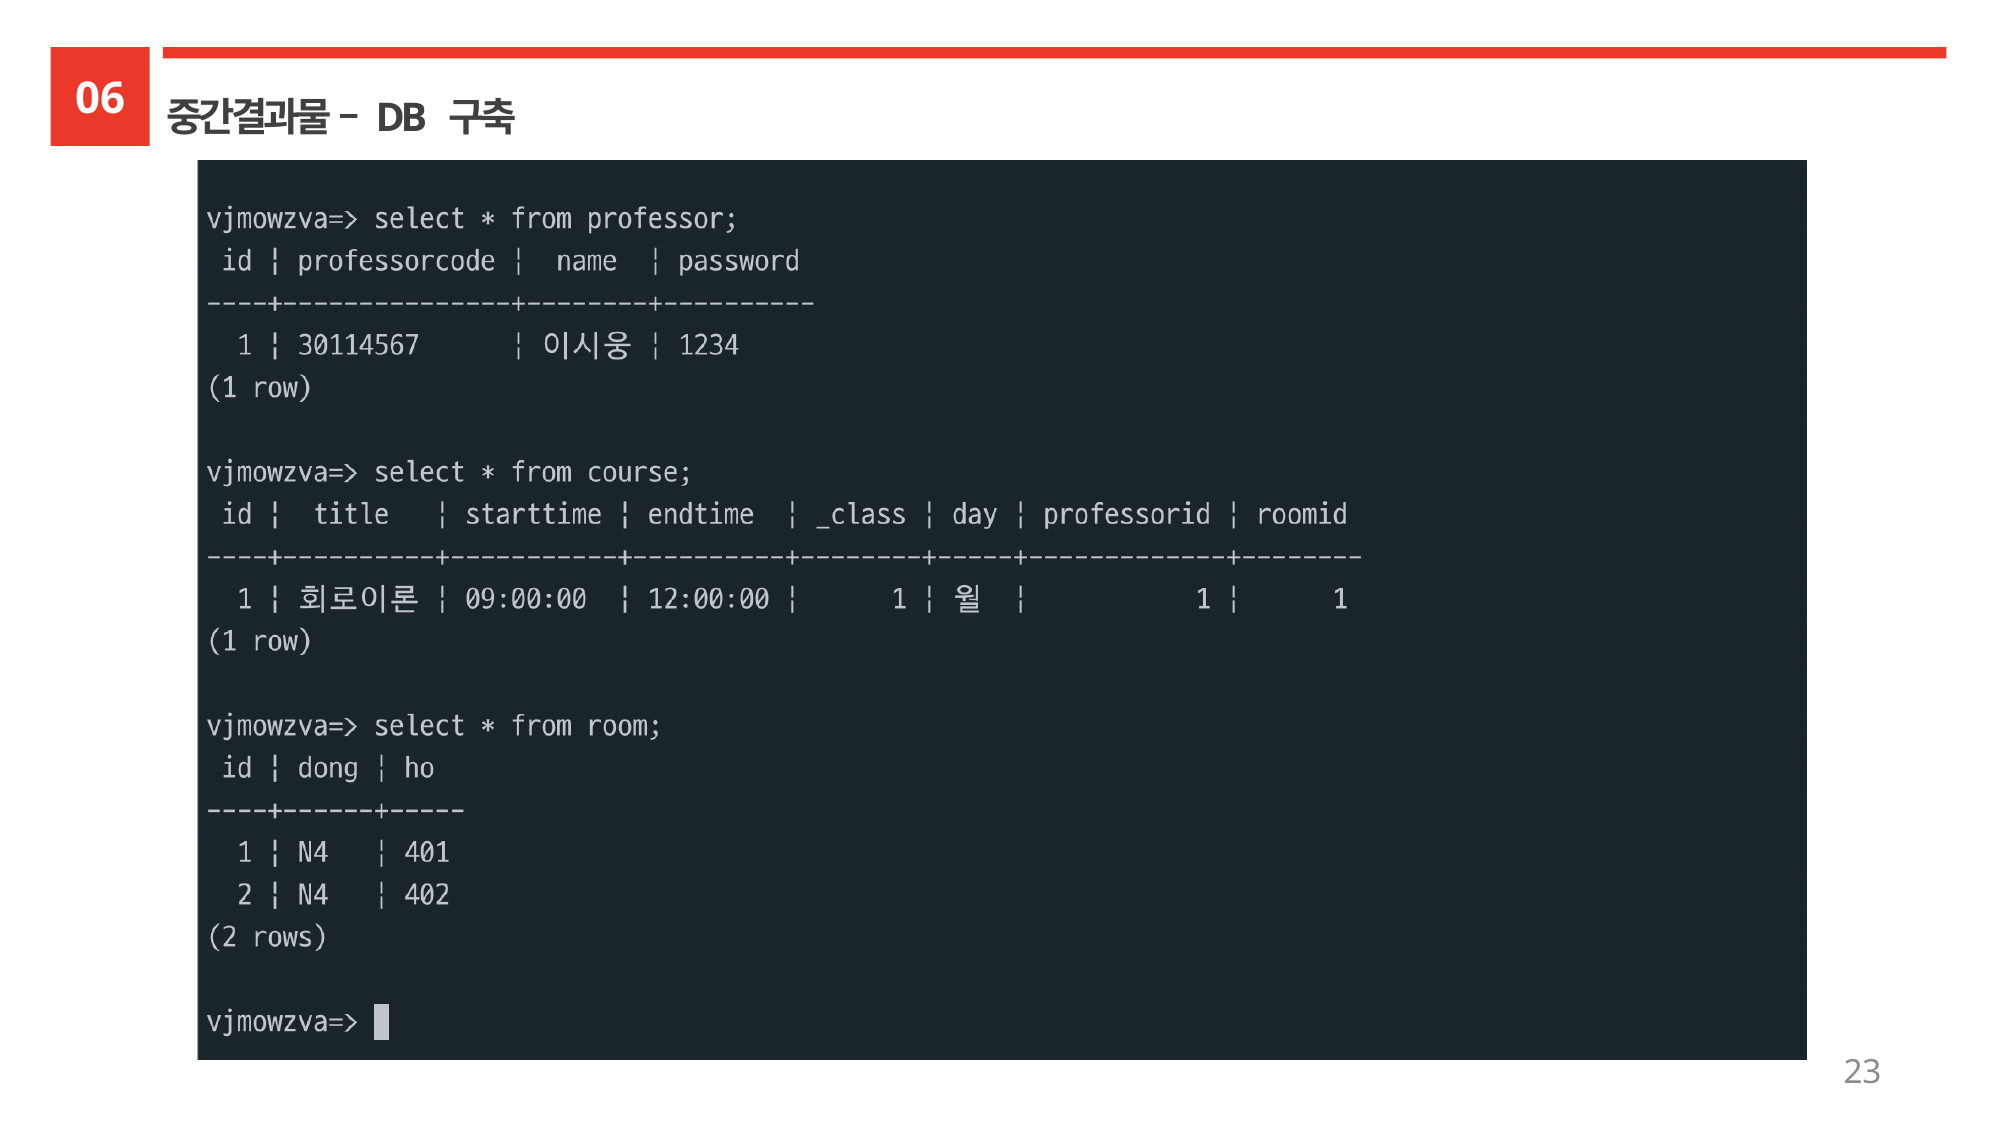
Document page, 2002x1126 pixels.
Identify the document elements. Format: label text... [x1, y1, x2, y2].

text_box [49, 45, 152, 59]
text_box 06 [29, 59, 171, 132]
slide_number 23 [1434, 1042, 1902, 1103]
text_box [161, 45, 1949, 61]
text_box [49, 132, 146, 148]
text_box 중간결과물 – DB 구축 [146, 82, 1055, 150]
picture [197, 160, 1808, 1060]
